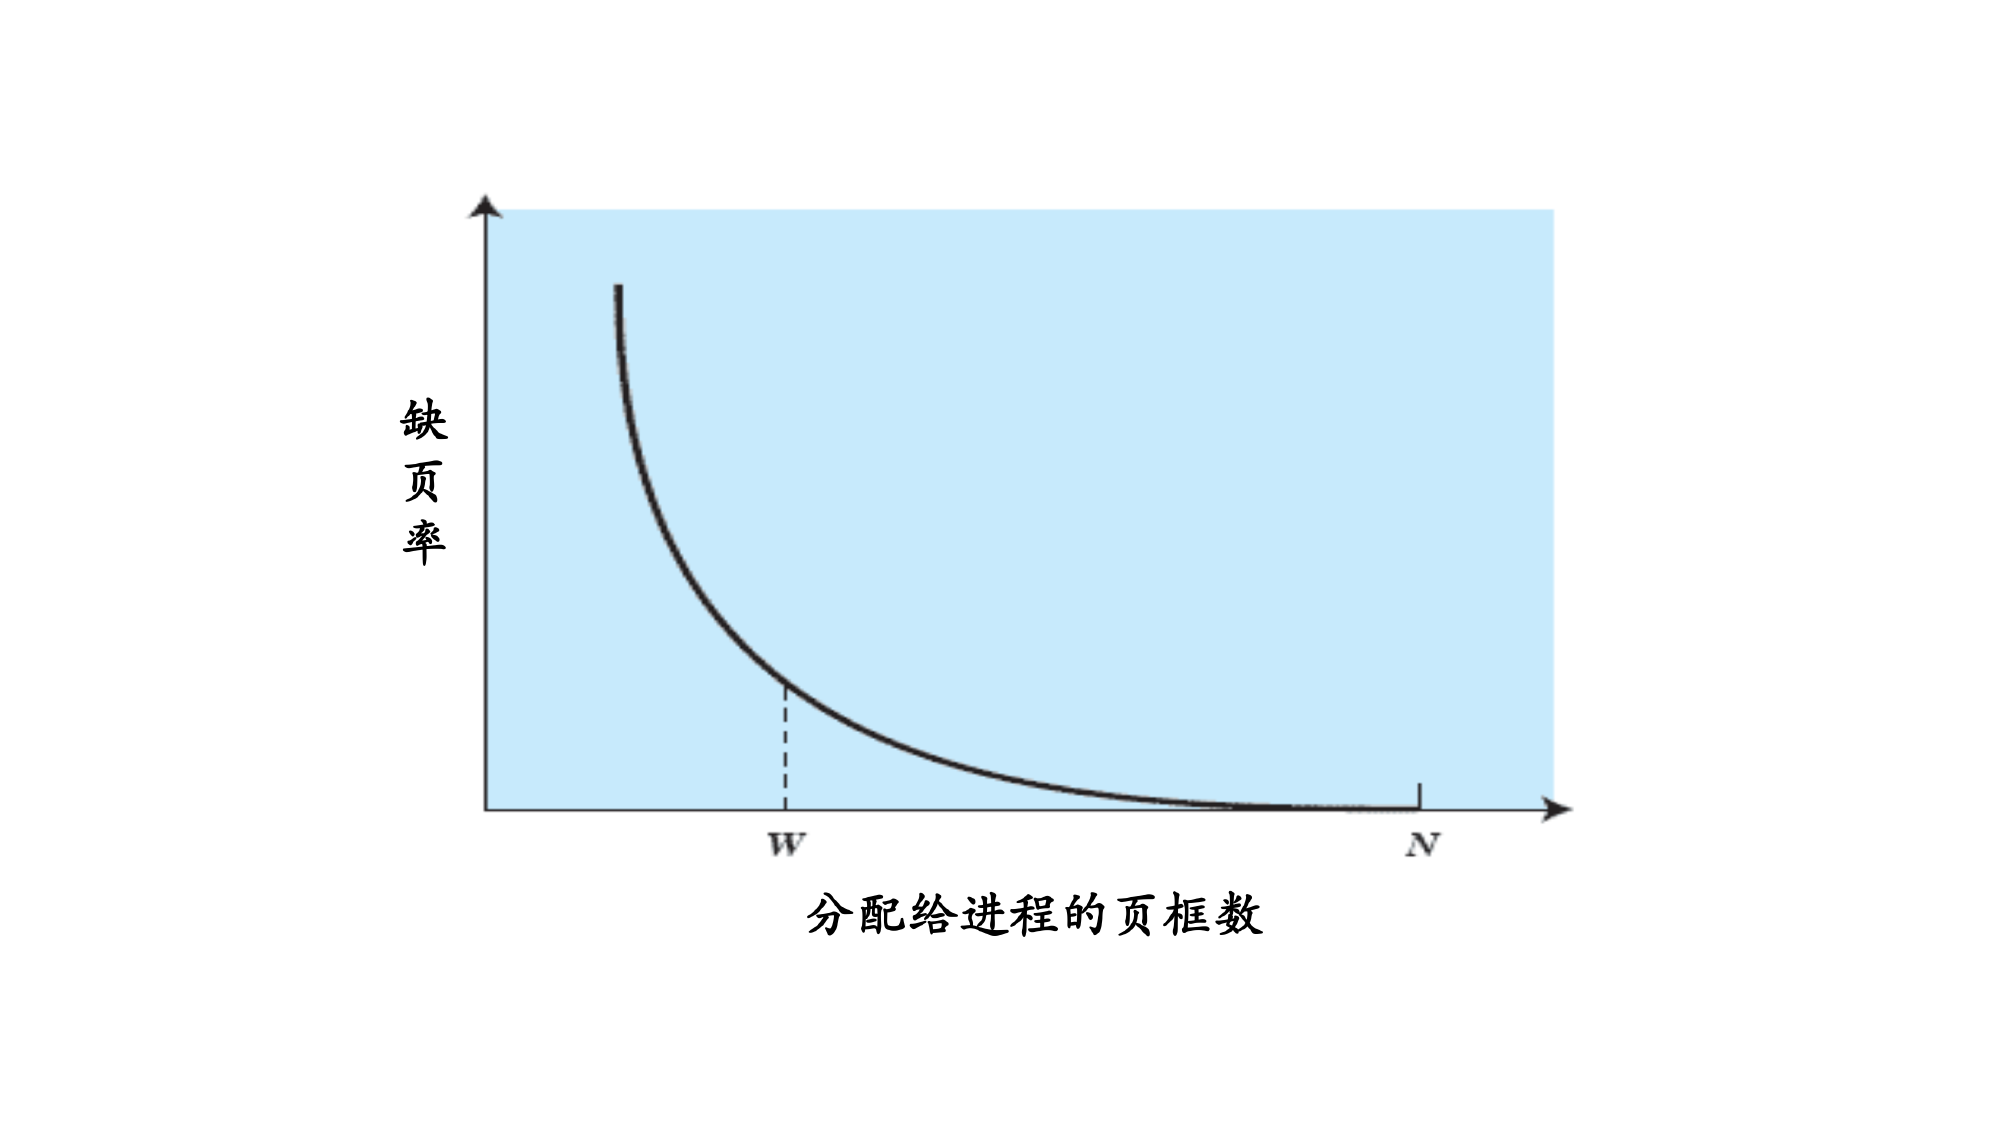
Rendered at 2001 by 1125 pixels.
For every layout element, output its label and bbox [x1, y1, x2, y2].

picture [362, 168, 1638, 957]
